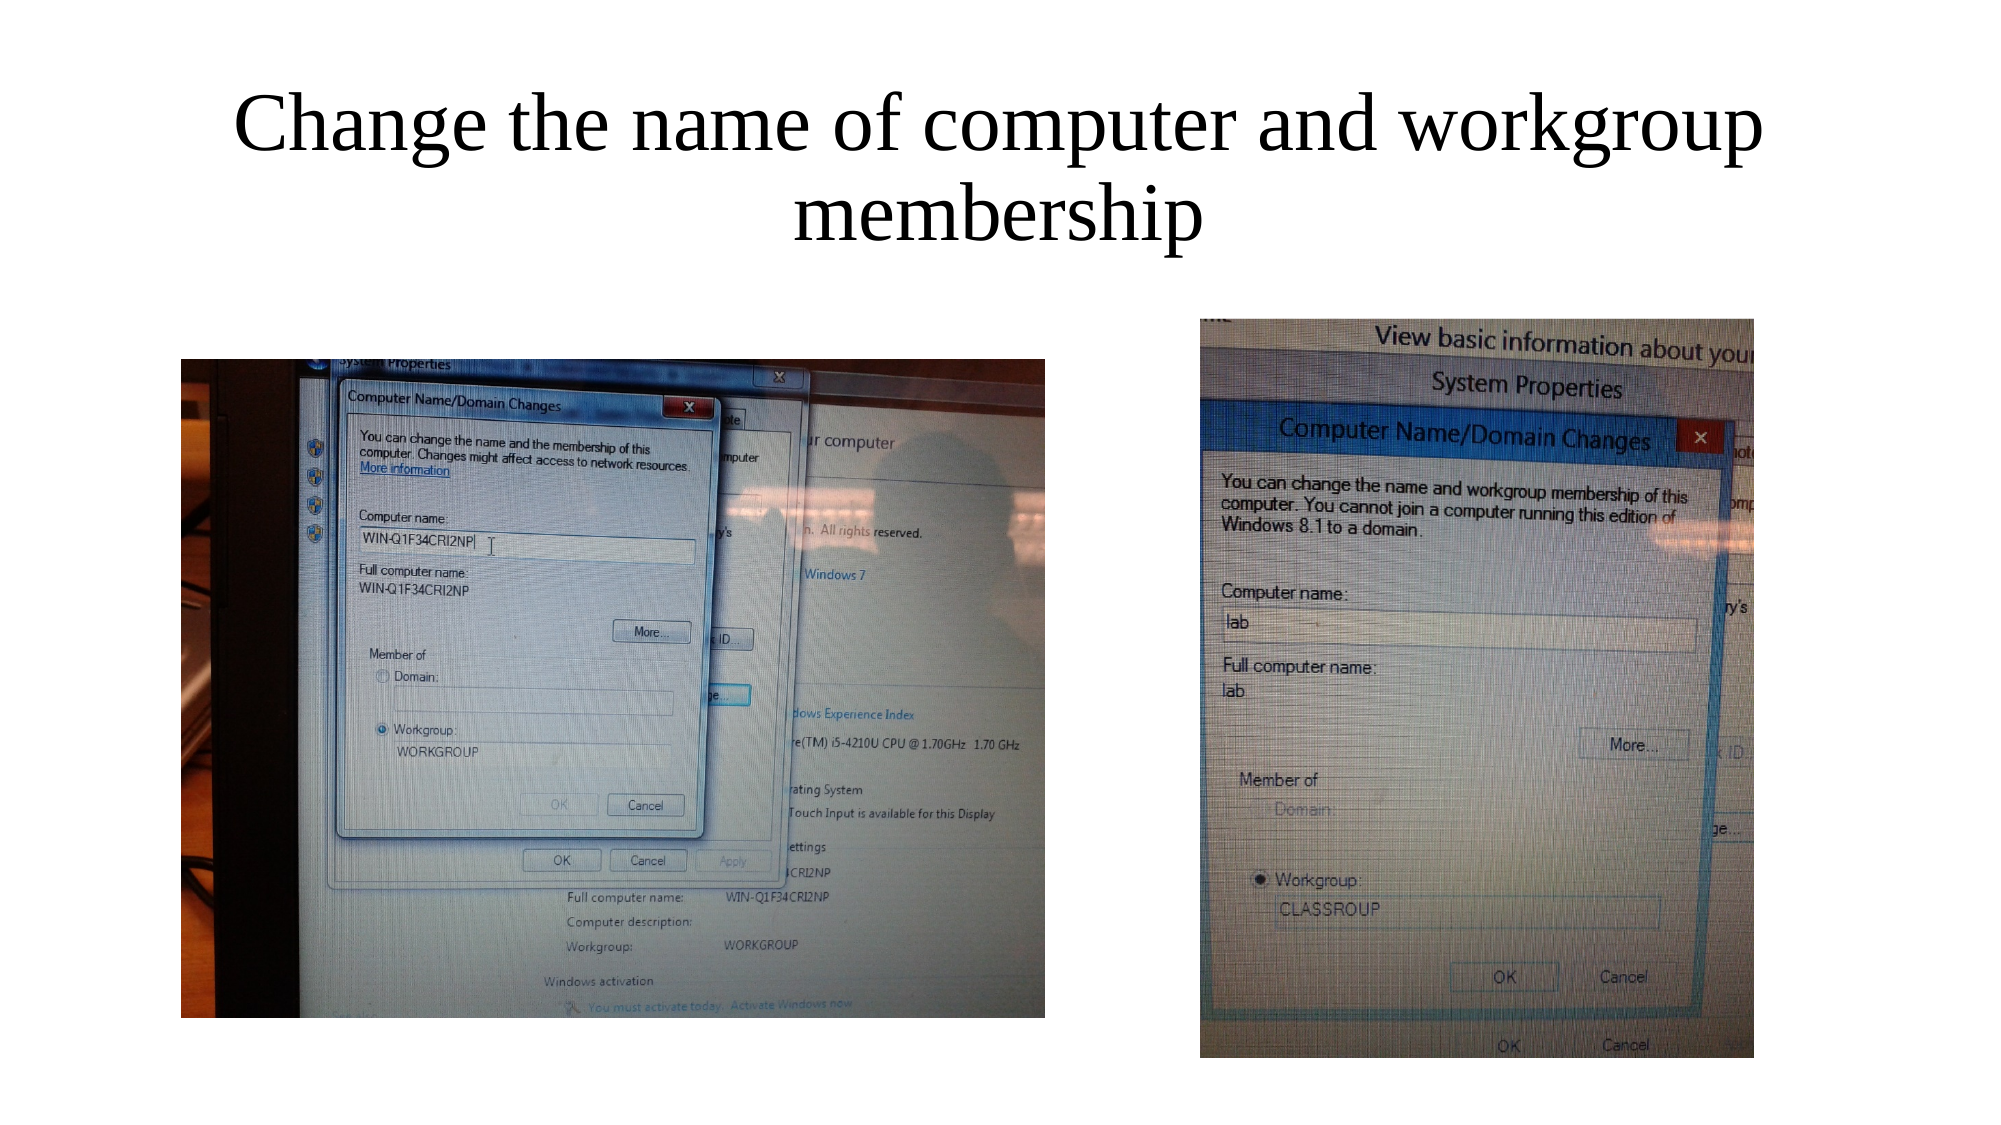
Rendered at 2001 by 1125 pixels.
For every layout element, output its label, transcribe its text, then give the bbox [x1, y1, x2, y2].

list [181, 359, 1045, 1018]
title Change the name of computer and workgroup membership [137, 59, 1863, 278]
picture [1106, 319, 1846, 1057]
